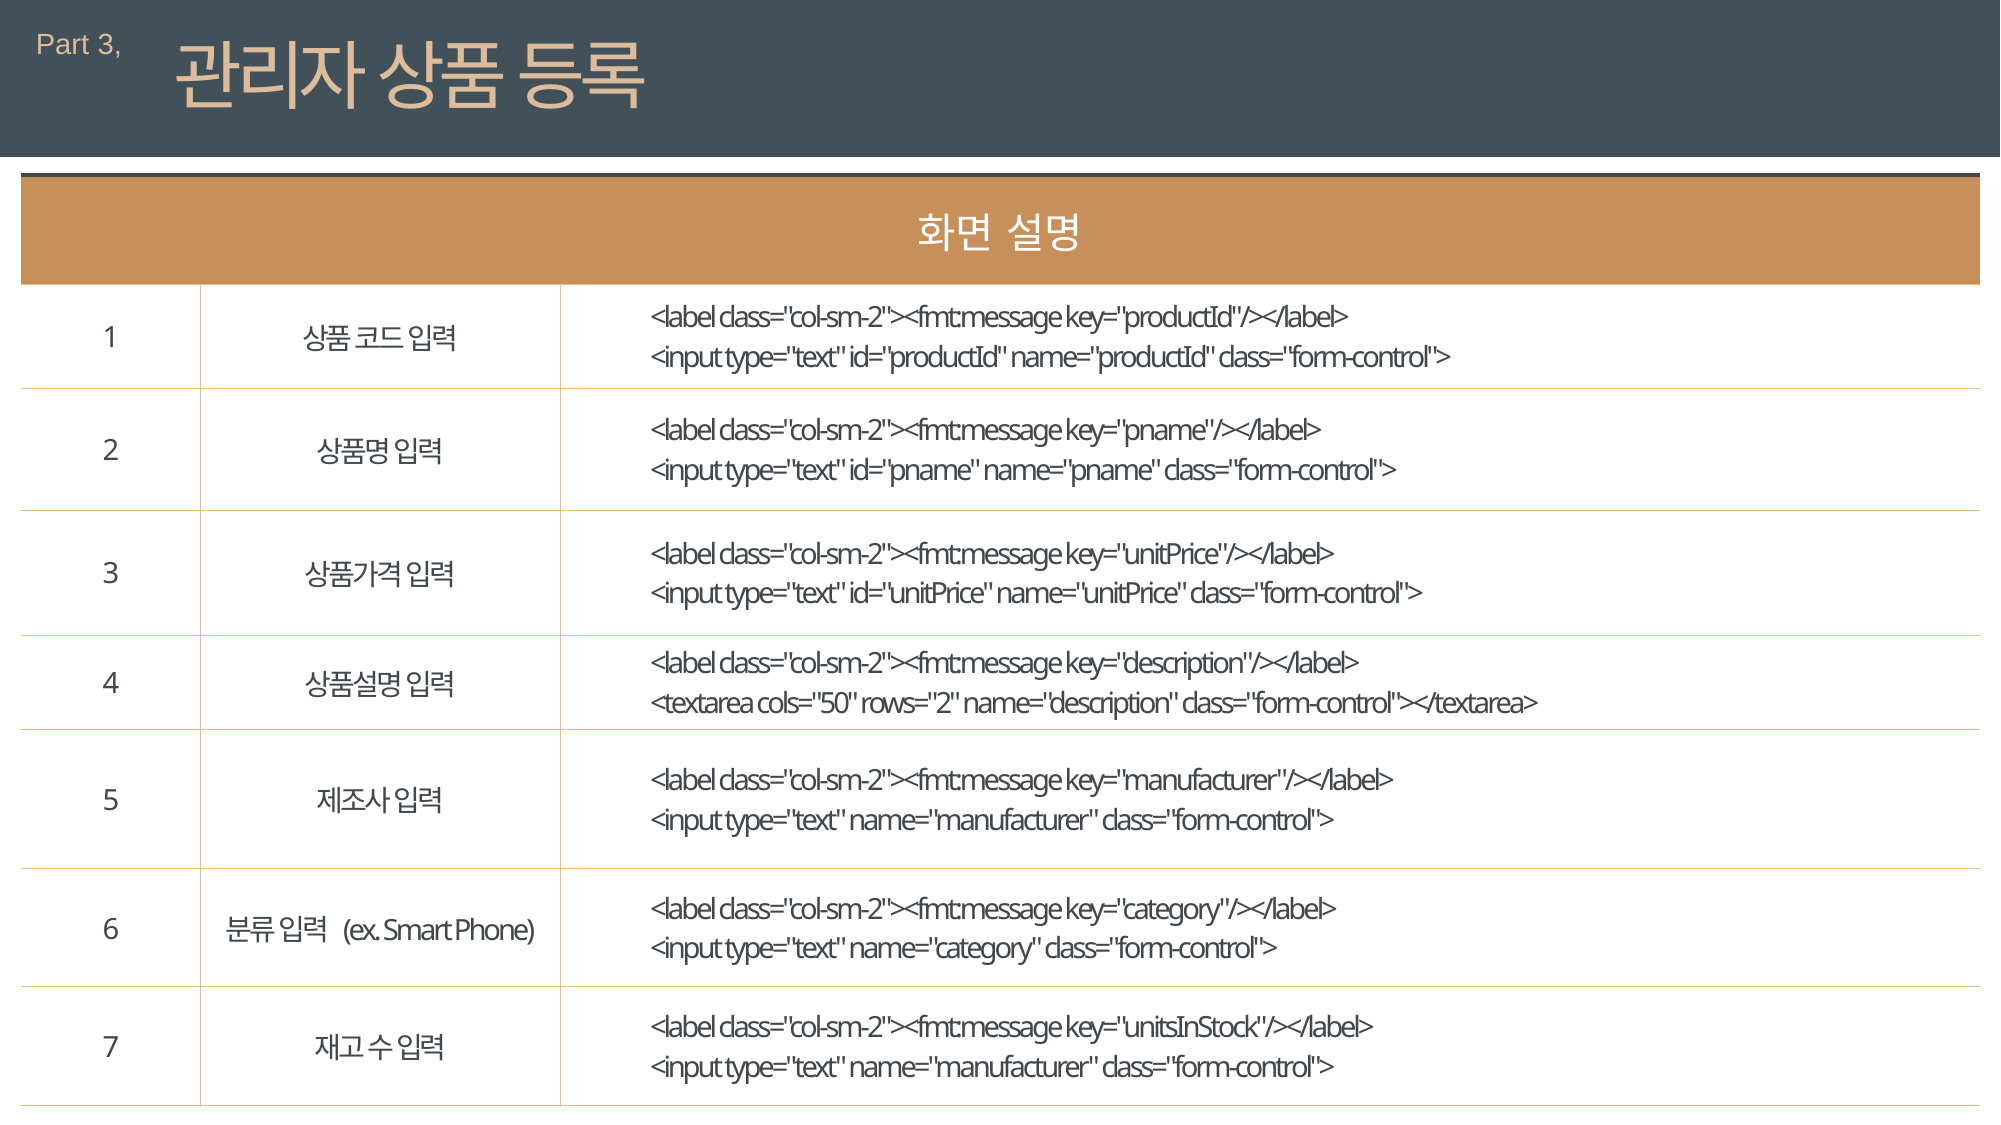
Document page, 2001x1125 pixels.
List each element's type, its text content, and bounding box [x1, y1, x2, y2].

table_cell <label class="col-sm-2"><fmt:message key="description"/></label> <textarea cols="50" rows="2" name="description" class="form-control"></textarea> [561, 636, 1980, 729]
text_box 관리자 상품 등록 [158, 20, 834, 126]
table_cell 상품설명 입력 [201, 636, 560, 729]
table_cell 1 [21, 285, 200, 388]
table_cell 상품가격 입력 [201, 511, 560, 635]
text_box [0, 0, 2000, 158]
table_cell 4 [21, 636, 200, 729]
text_box Part 3, [21, 18, 138, 68]
table_header 화면 설명 [21, 177, 1980, 284]
table_cell 분류 입력 (ex. Smart Phone) [201, 869, 560, 986]
table_cell 7 [21, 987, 200, 1105]
text_box [1649, 1081, 2000, 1125]
table_cell 5 [21, 730, 200, 868]
table_cell 재고 수 입력 [201, 987, 560, 1105]
table_cell <label class="col-sm-2"><fmt:message key="unitPrice"/></label> <input type="text" id="unitPrice" name="unitPrice" class="form-control"> [561, 511, 1980, 635]
table_cell 2 [21, 389, 200, 510]
table_cell 상품명 입력 [201, 389, 560, 510]
table_cell 3 [21, 511, 200, 635]
table_cell 6 [21, 869, 200, 986]
table_cell 제조사 입력 [201, 730, 560, 868]
table_cell 상품 코드 입력 [201, 285, 560, 388]
table_cell <label class="col-sm-2"><fmt:message key="pname"/></label> <input type="text" id="pname" name="pname" class="form-control"> [561, 389, 1980, 510]
table_cell <label class="col-sm-2"><fmt:message key="unitsInStock"/></label> <input type="text" name="manufacturer" class="form-control"> [561, 987, 1980, 1105]
table_cell <label class="col-sm-2"><fmt:message key="category"/></label> <input type="text" name="category" class="form-control"> [561, 869, 1980, 986]
table_cell <label class="col-sm-2"><fmt:message key="productId"/></label> <input type="text" id="productId" name="productId" class="form-control"> [561, 285, 1980, 388]
table_cell <label class="col-sm-2"><fmt:message key="manufacturer"/></label> <input type="text" name="manufacturer" class="form-control"> [561, 730, 1980, 868]
